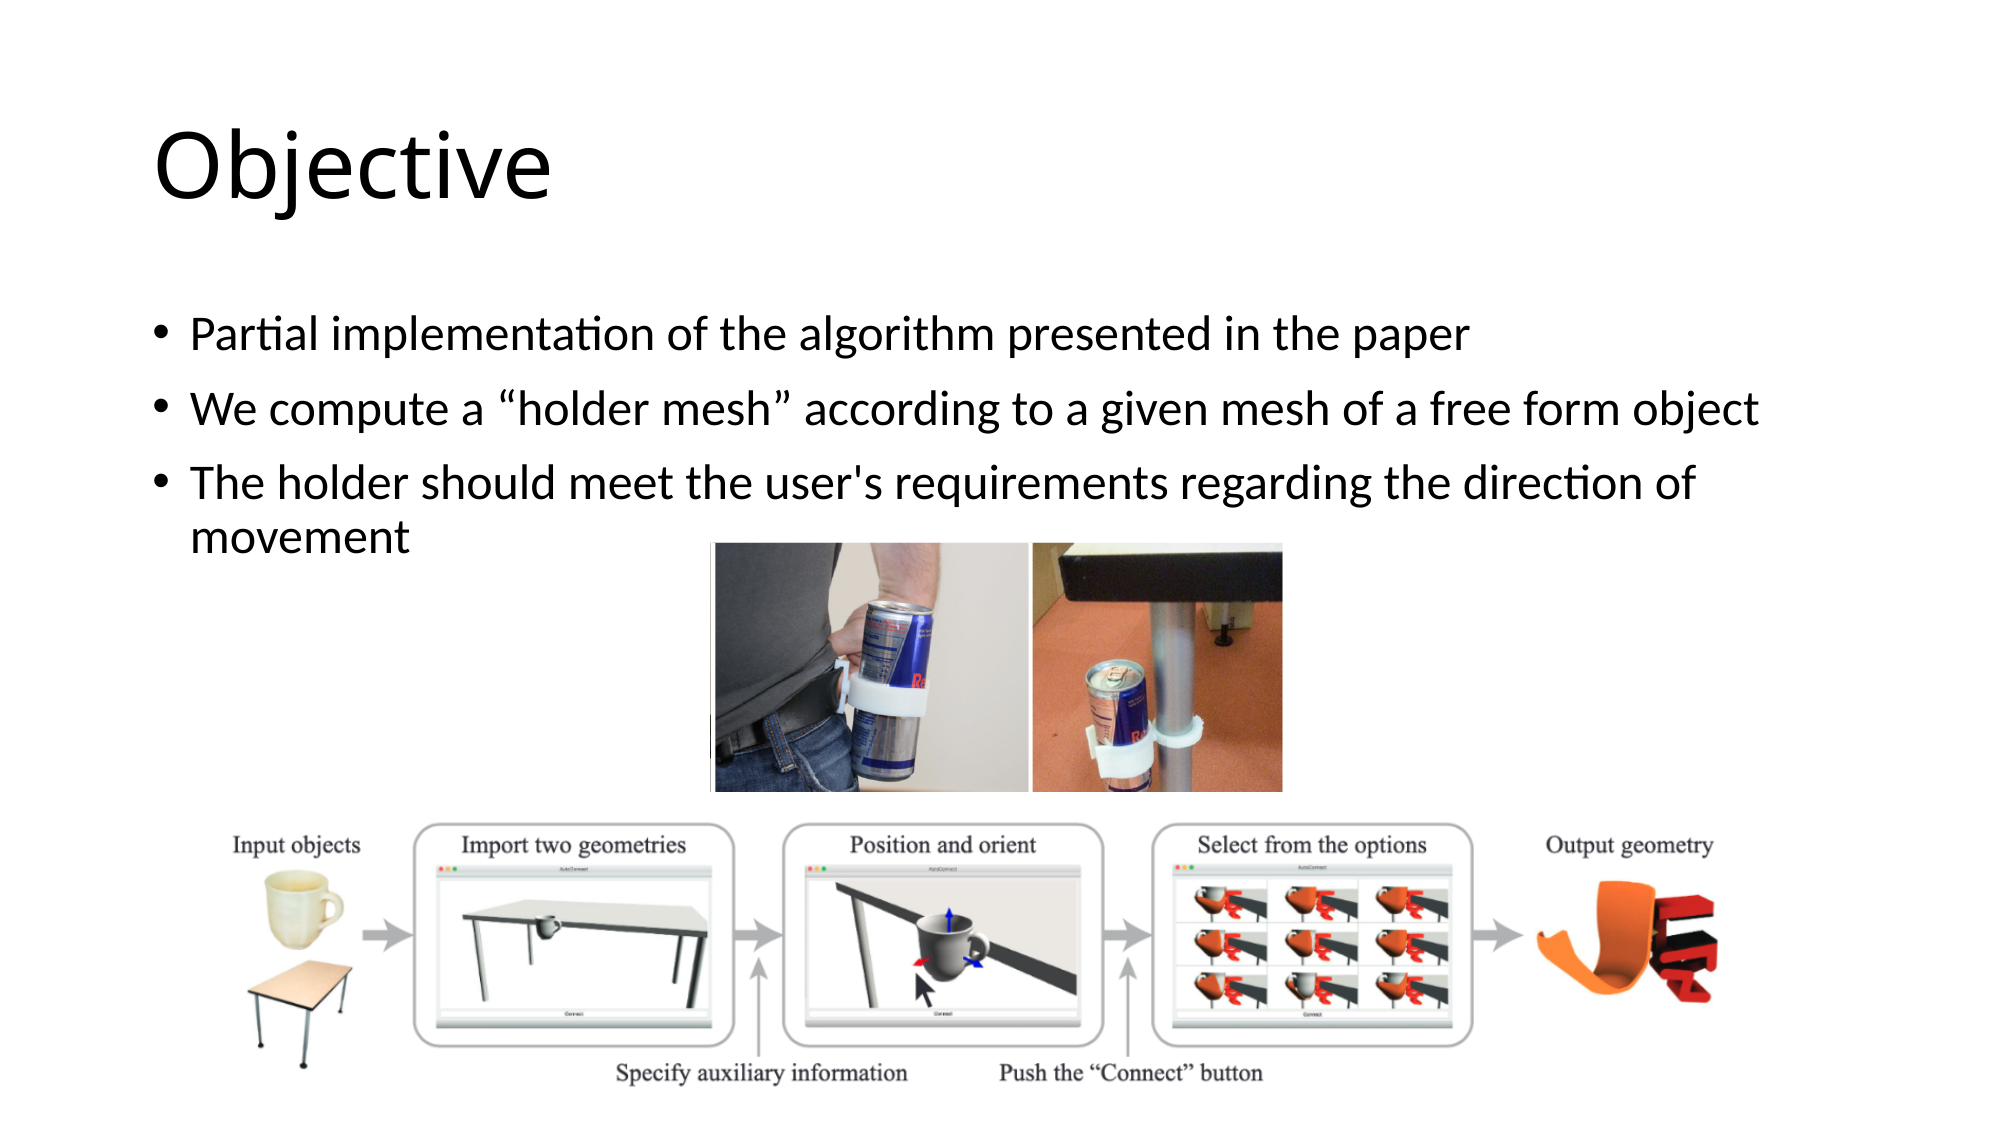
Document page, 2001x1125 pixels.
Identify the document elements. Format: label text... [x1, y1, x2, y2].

picture [220, 535, 1739, 1094]
list Partial implementation of the algorithm presented in the paper We compute a “holder mesh” according to a given mesh of a free form object The holder should meet the user's requirements regarding the direction of movement [137, 299, 1863, 1014]
title Objective [137, 59, 1863, 278]
